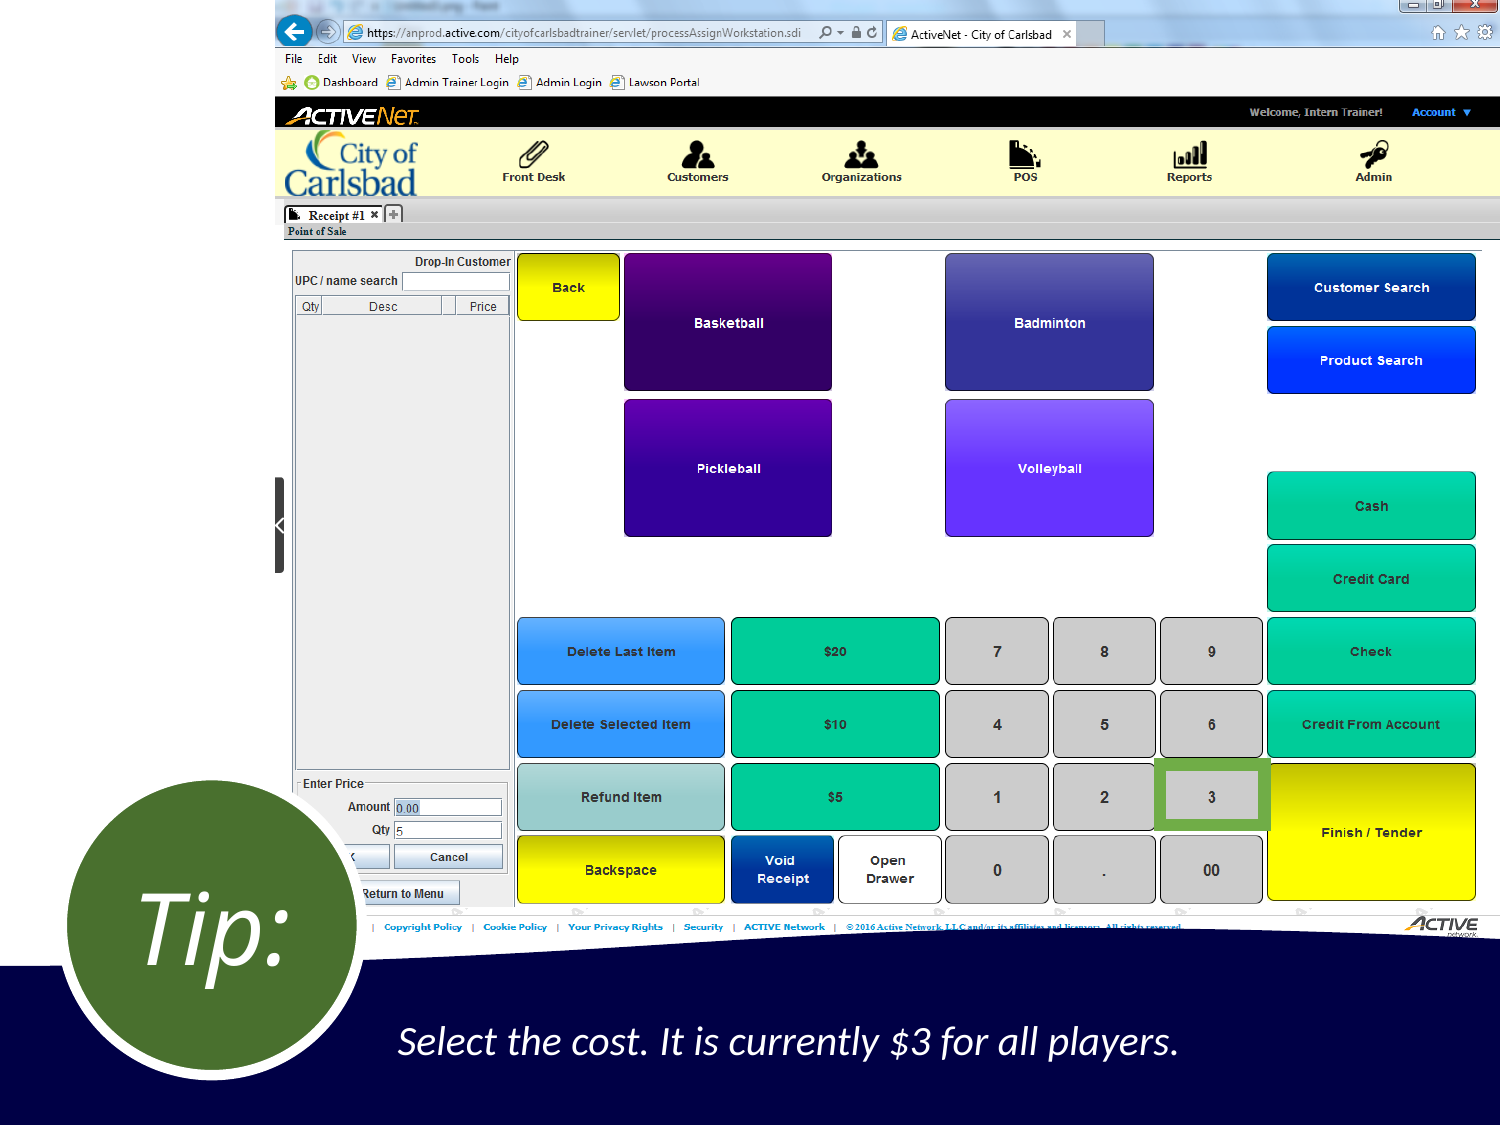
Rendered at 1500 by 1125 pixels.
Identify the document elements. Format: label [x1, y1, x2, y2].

picture [274, 0, 1500, 775]
text_box [0, 775, 1500, 1125]
